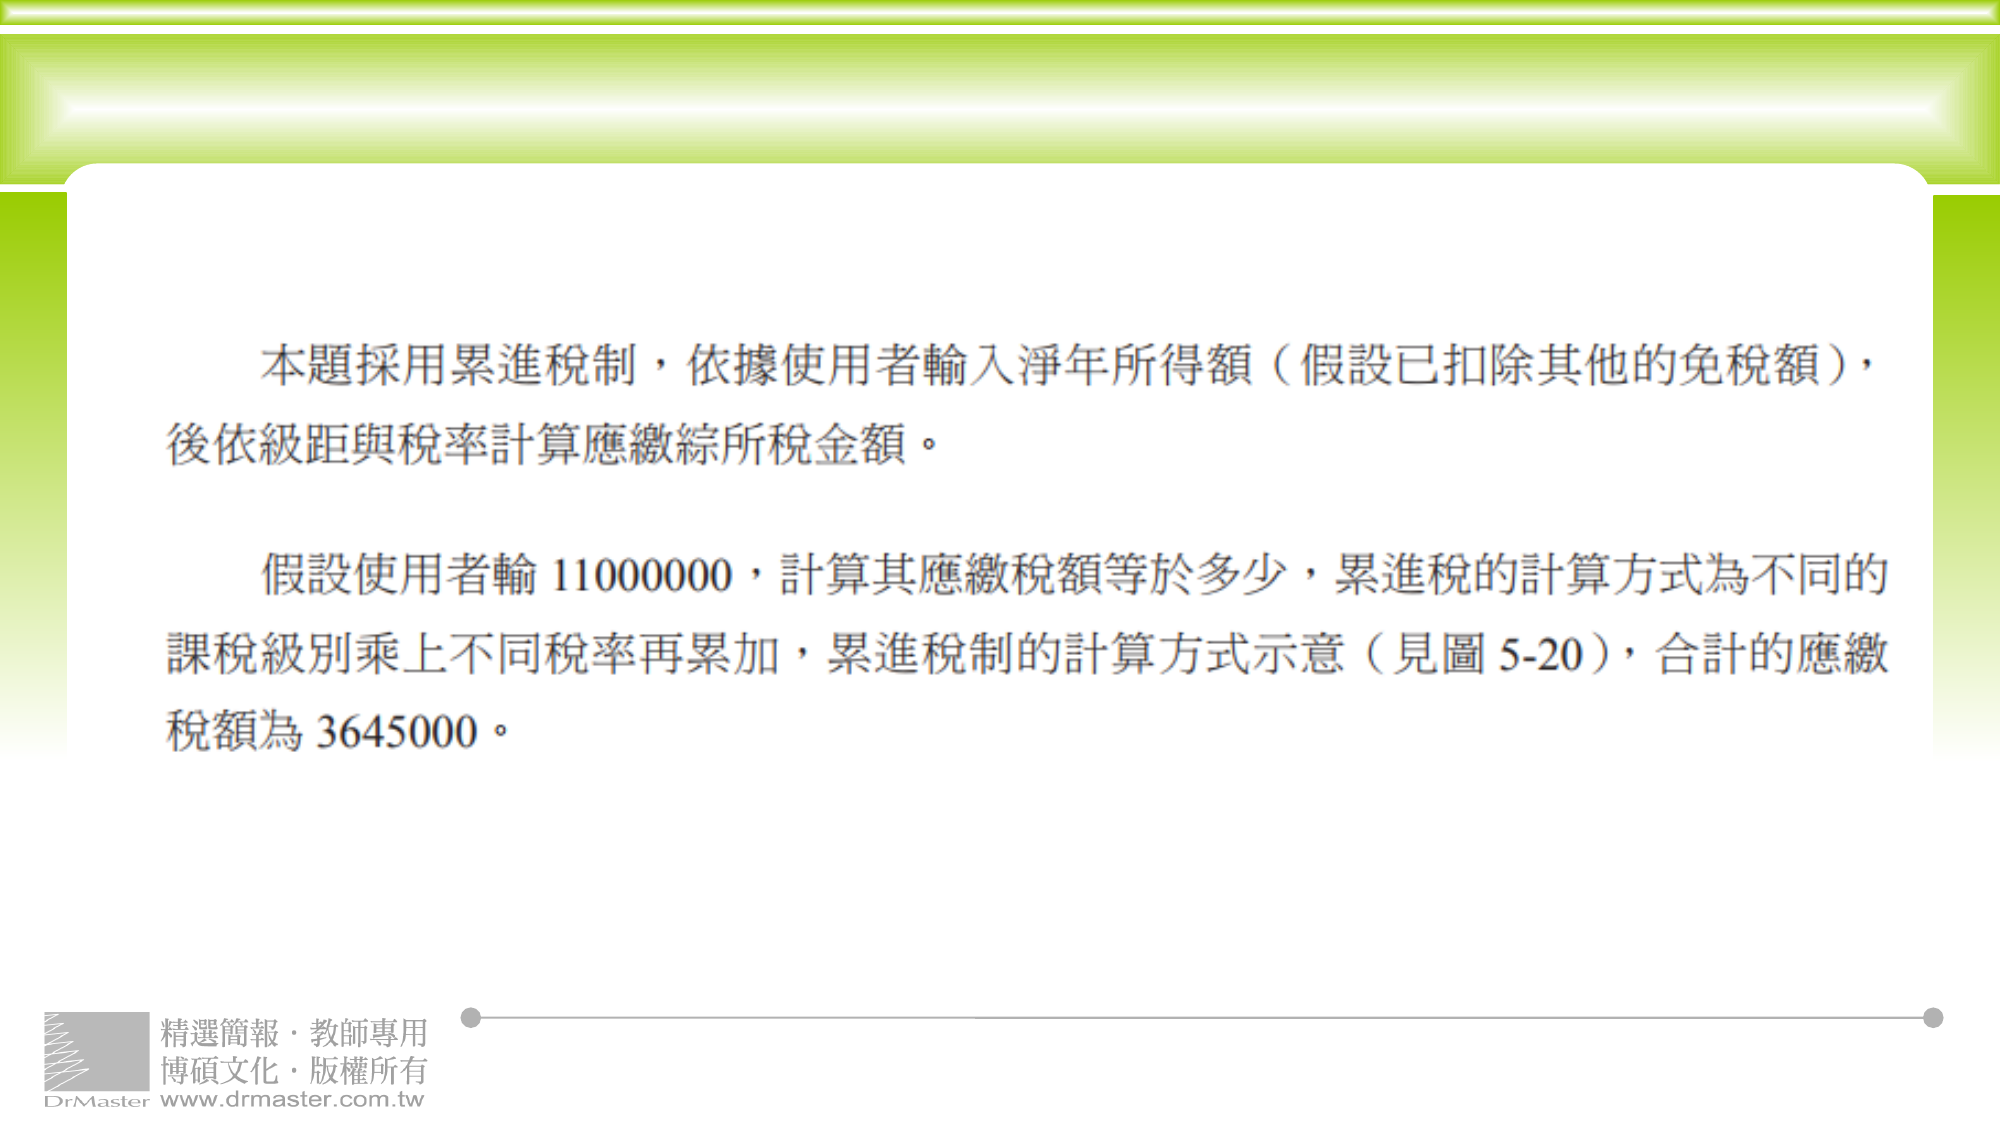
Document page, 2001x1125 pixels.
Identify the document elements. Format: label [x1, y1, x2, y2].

list [149, 322, 1926, 775]
picture [44, 1012, 429, 1110]
